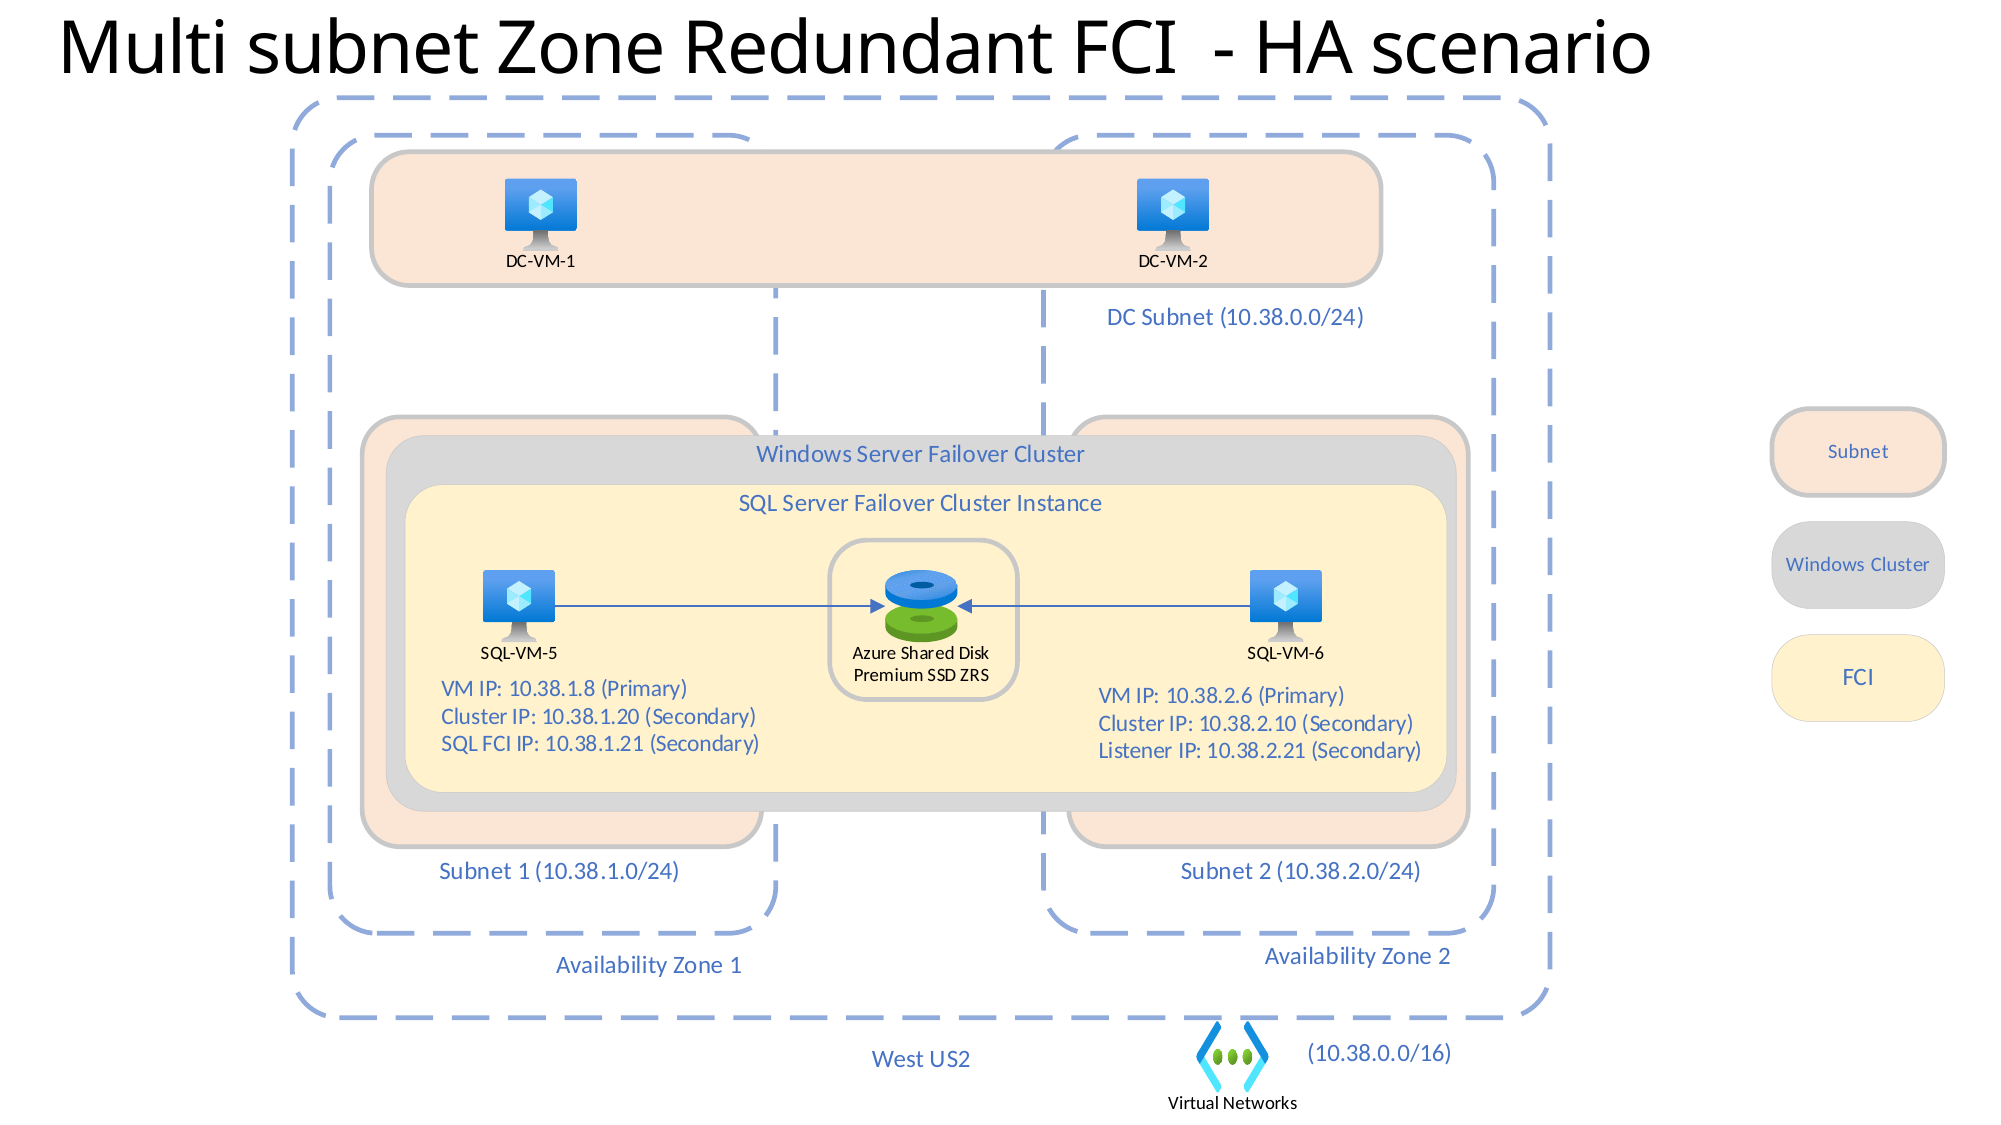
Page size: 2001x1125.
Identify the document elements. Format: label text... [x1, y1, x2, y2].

picture [286, 91, 1555, 1125]
title Multi subnet Zone Redundant FCI - HA scenario [57, 0, 1783, 107]
picture [1766, 402, 1948, 723]
